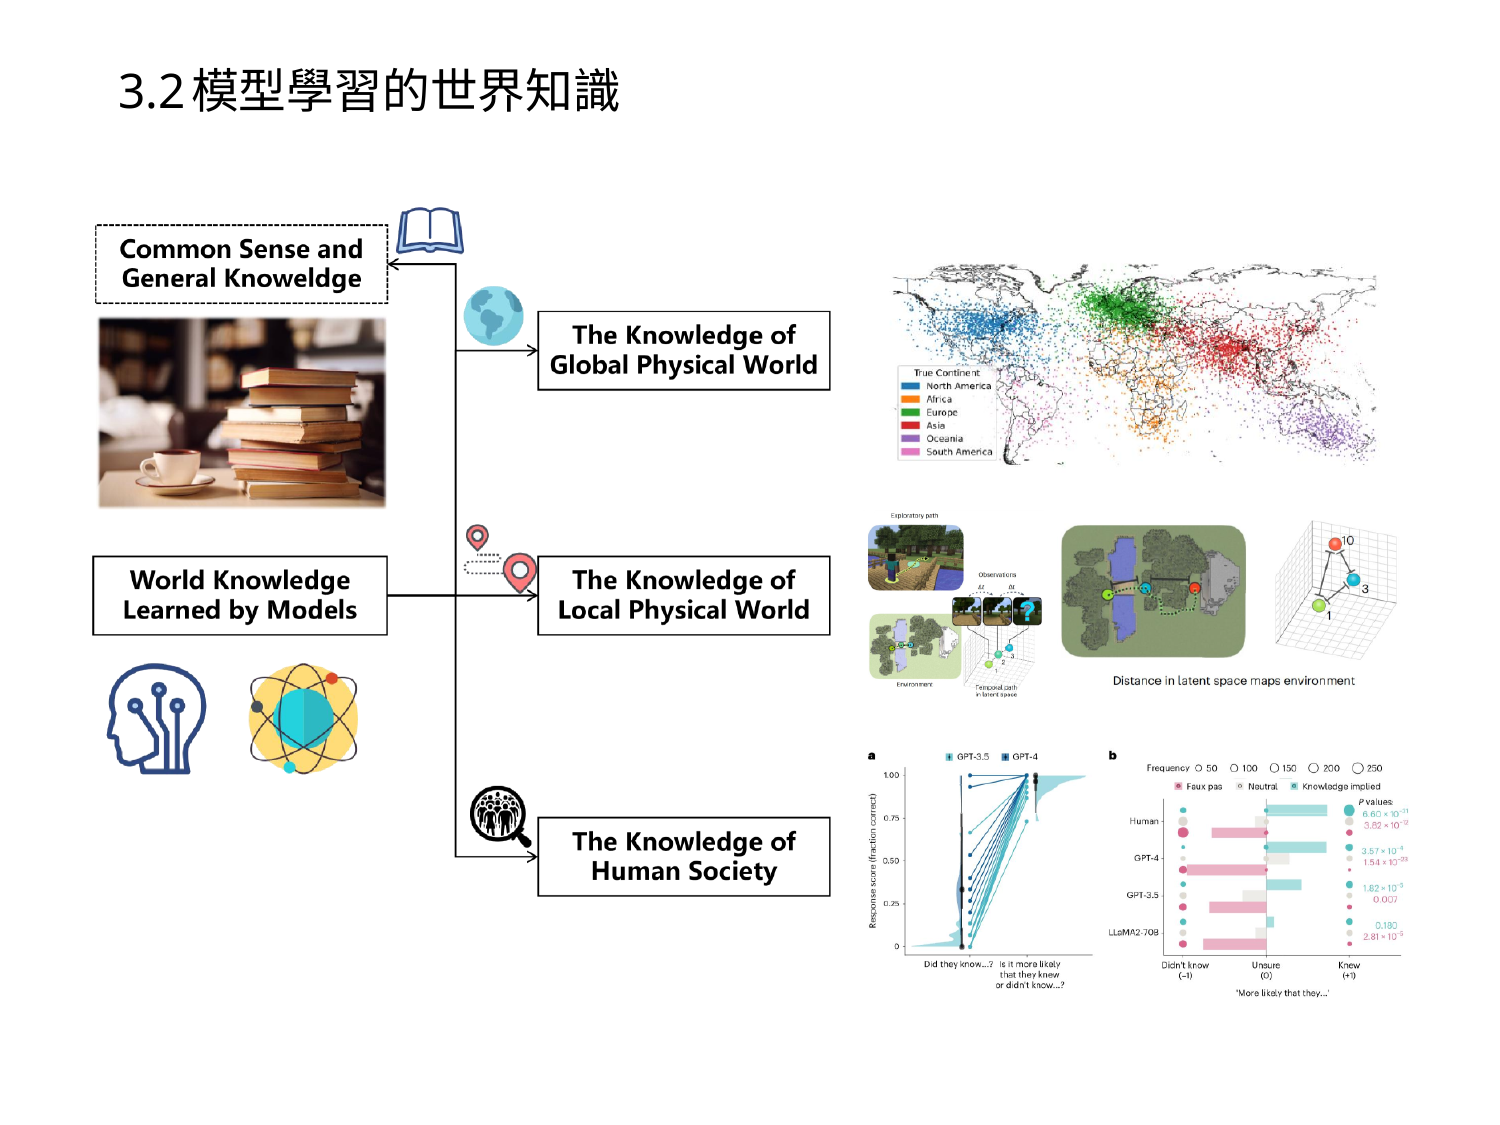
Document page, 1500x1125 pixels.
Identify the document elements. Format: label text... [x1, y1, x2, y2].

title 3.2模型學習的世界知識 [103, 59, 1397, 127]
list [91, 206, 1409, 998]
